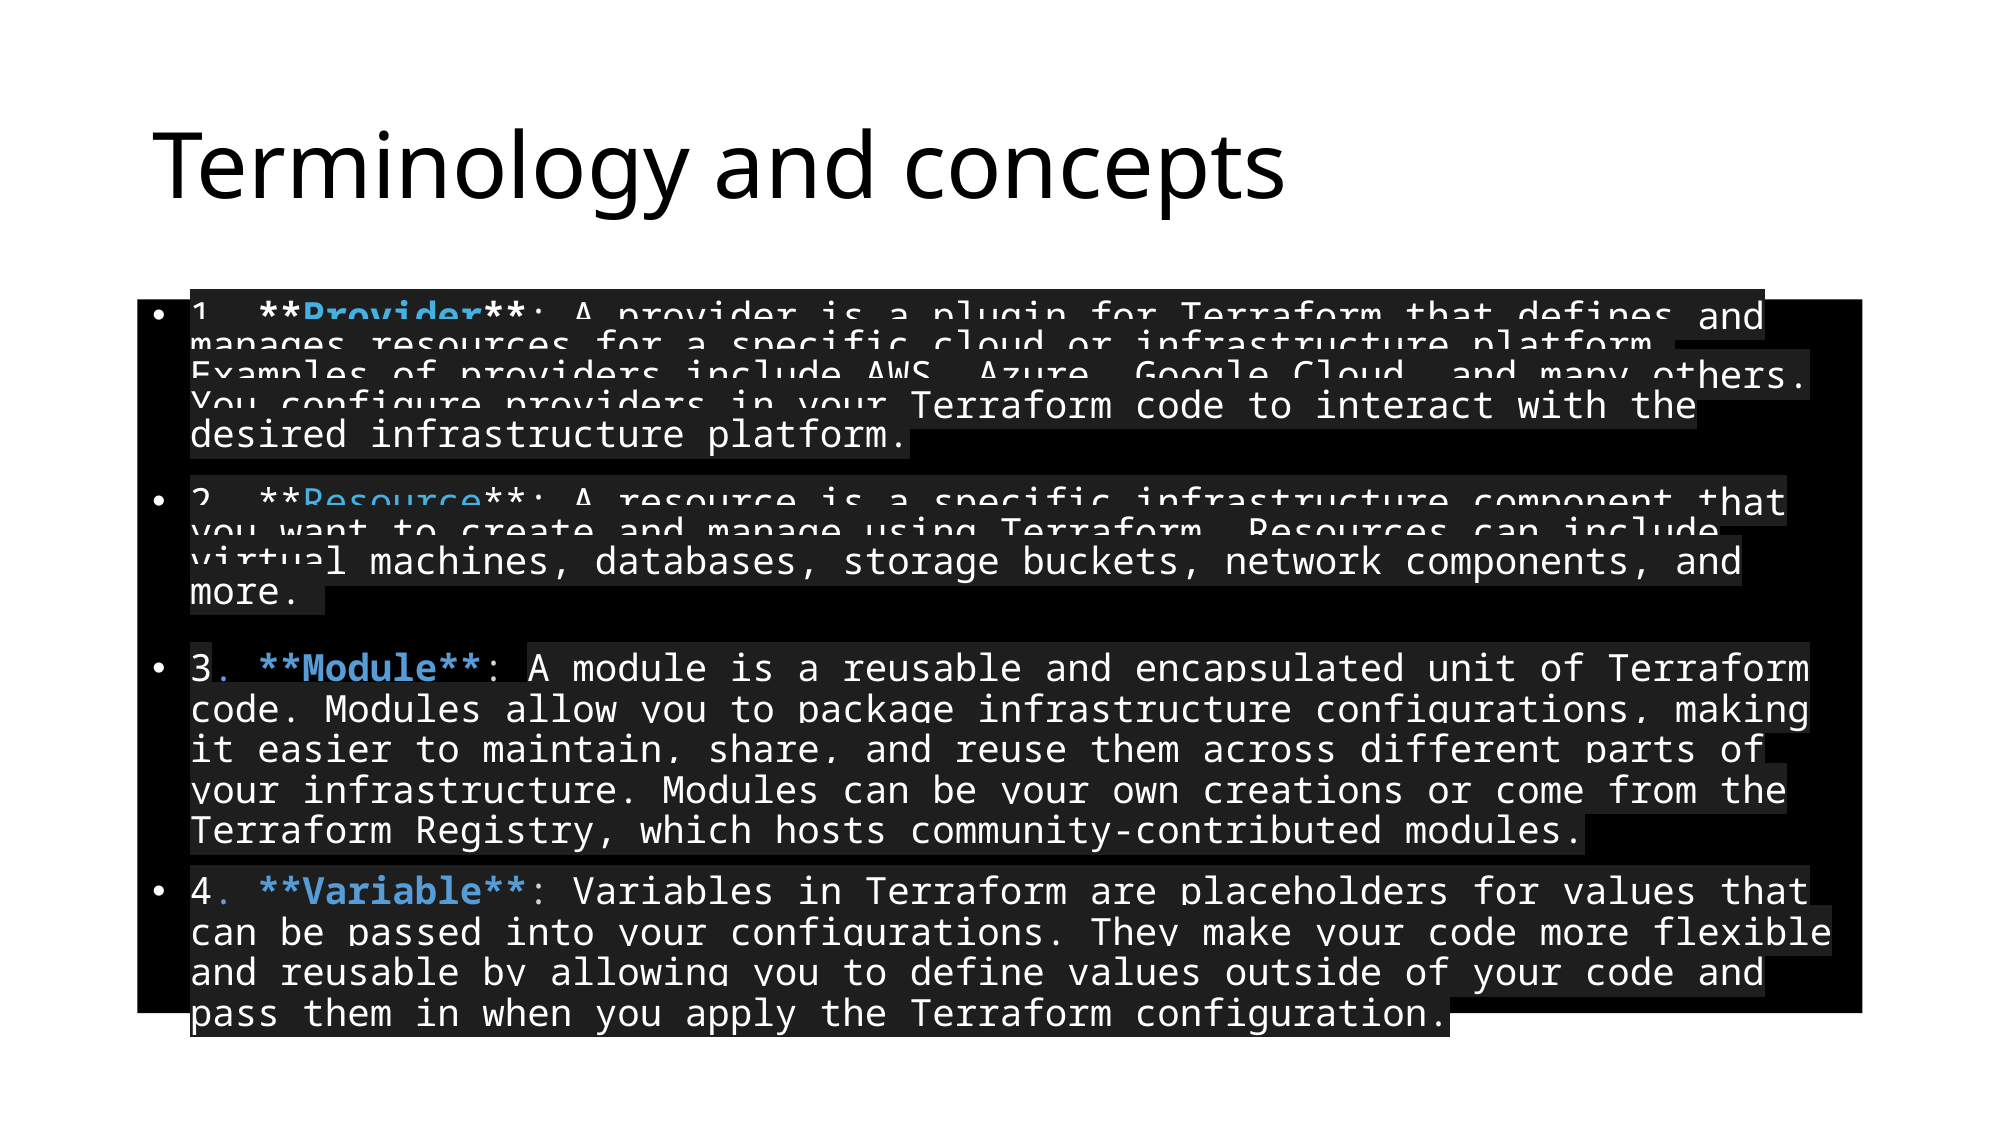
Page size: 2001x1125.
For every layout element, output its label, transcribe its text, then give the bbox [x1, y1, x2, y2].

title Terminology and concepts [137, 59, 1863, 278]
list 1. **Provider**: A provider is a plugin for Terraform that defines and manages resources for a specific cloud or infrastructure platform. Examples of providers include AWS, Azure, Google Cloud, and many others. You configure providers in your Terraform code to interact with the desired infrastructure platform. 2. **Resource**: A resource is a specific infrastructure component that you want to create and manage using Terraform. Resources can include virtual machines, databases, storage buckets, network components, and more. 3. **Module**: A module is a reusable and encapsulated unit of Terraform code. Modules allow you to package infrastructure configurations, making it easier to maintain, share, and reuse them across different parts of your infrastructure. Modules can be your own creations or come from the Terraform Registry, which hosts community-contributed modules. 4. **Variable**: Variables in Terraform are placeholders for values that can be passed into your configurations. They make your code more flexible and reusable by allowing you to define values outside of your code and pass them in when you apply the Terraform configuration. [137, 299, 1863, 1014]
